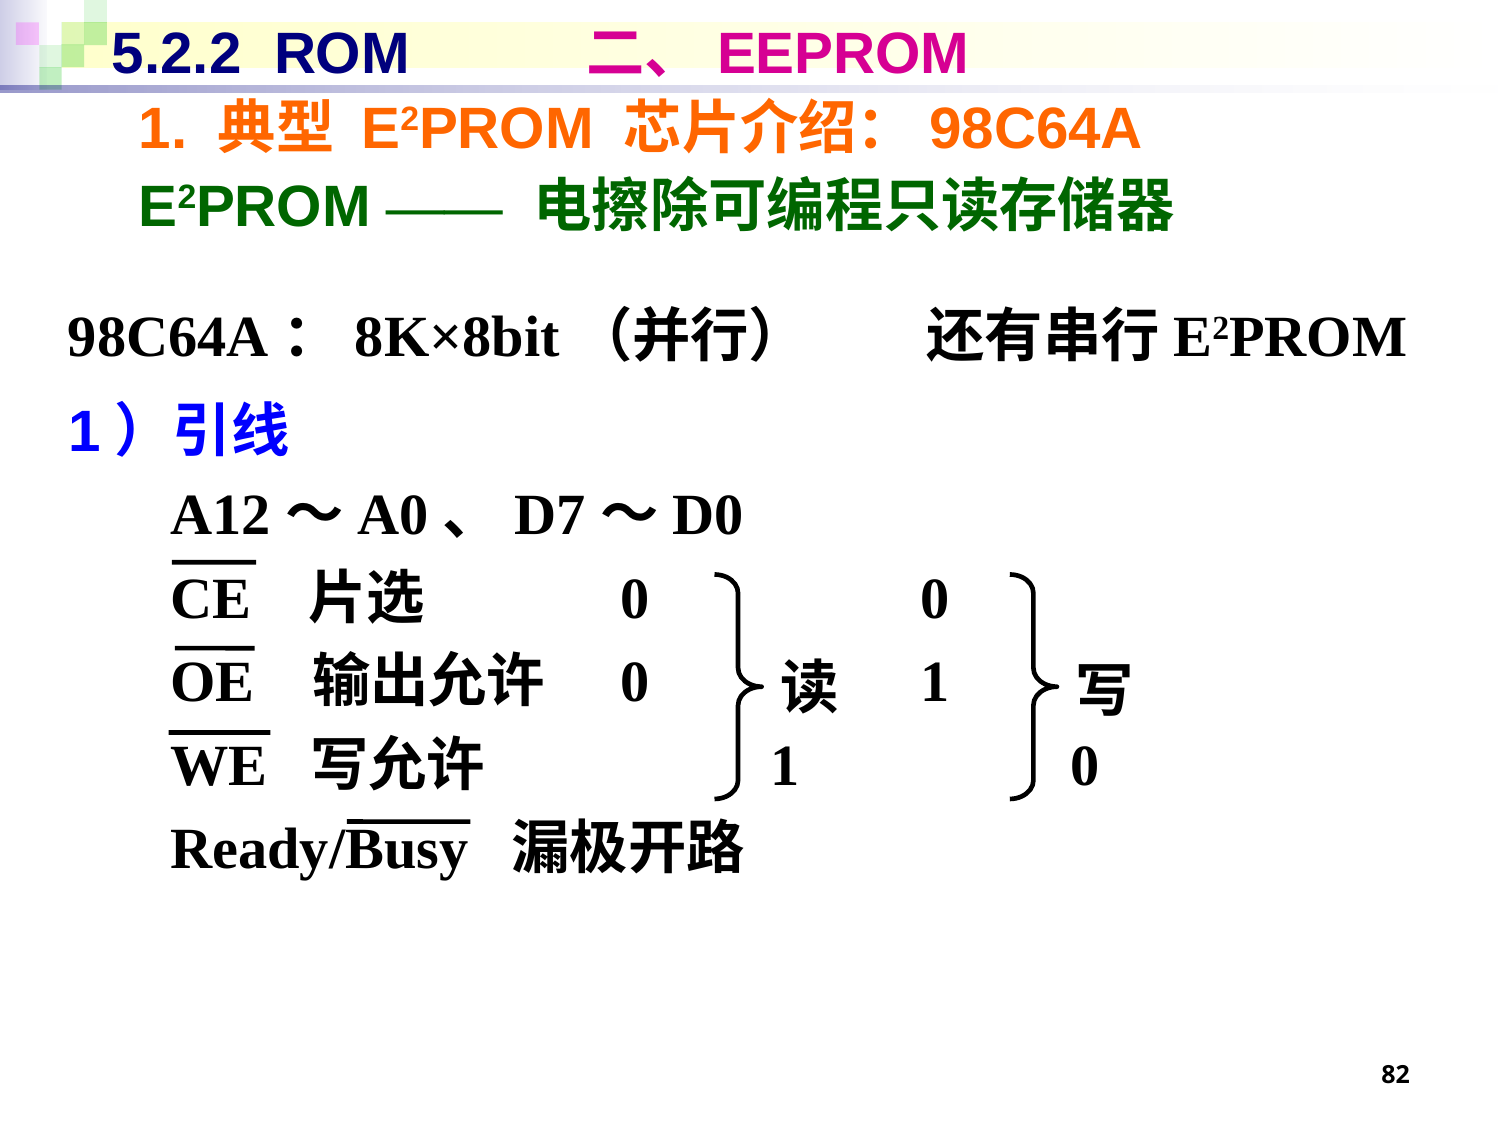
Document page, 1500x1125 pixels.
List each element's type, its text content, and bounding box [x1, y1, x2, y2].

text_box [714, 574, 749, 799]
text_box [1009, 574, 1045, 799]
text_box E2PROM —— 电擦除可编程只读存储器 [123, 177, 1270, 255]
text_box 1. 典型 E2PROM 芯片介绍：98C64A [123, 82, 1471, 177]
title 5.2.2 ROM 二、EEPROM [96, 6, 1448, 94]
text_box 读 [749, 642, 869, 728]
slide_number 82 [1074, 1046, 1426, 1101]
text_box 写 [1045, 645, 1164, 730]
text_box 98C64A：8K×8bit（并行） 还有串行E2PROM [53, 290, 1471, 386]
list 1）引线 A12～A0、D7～D0 CE 片选 0 0 OE 输出允许 0 1 WE 写允许 1 0 Ready/Busy 漏极开路 [52, 385, 1471, 941]
